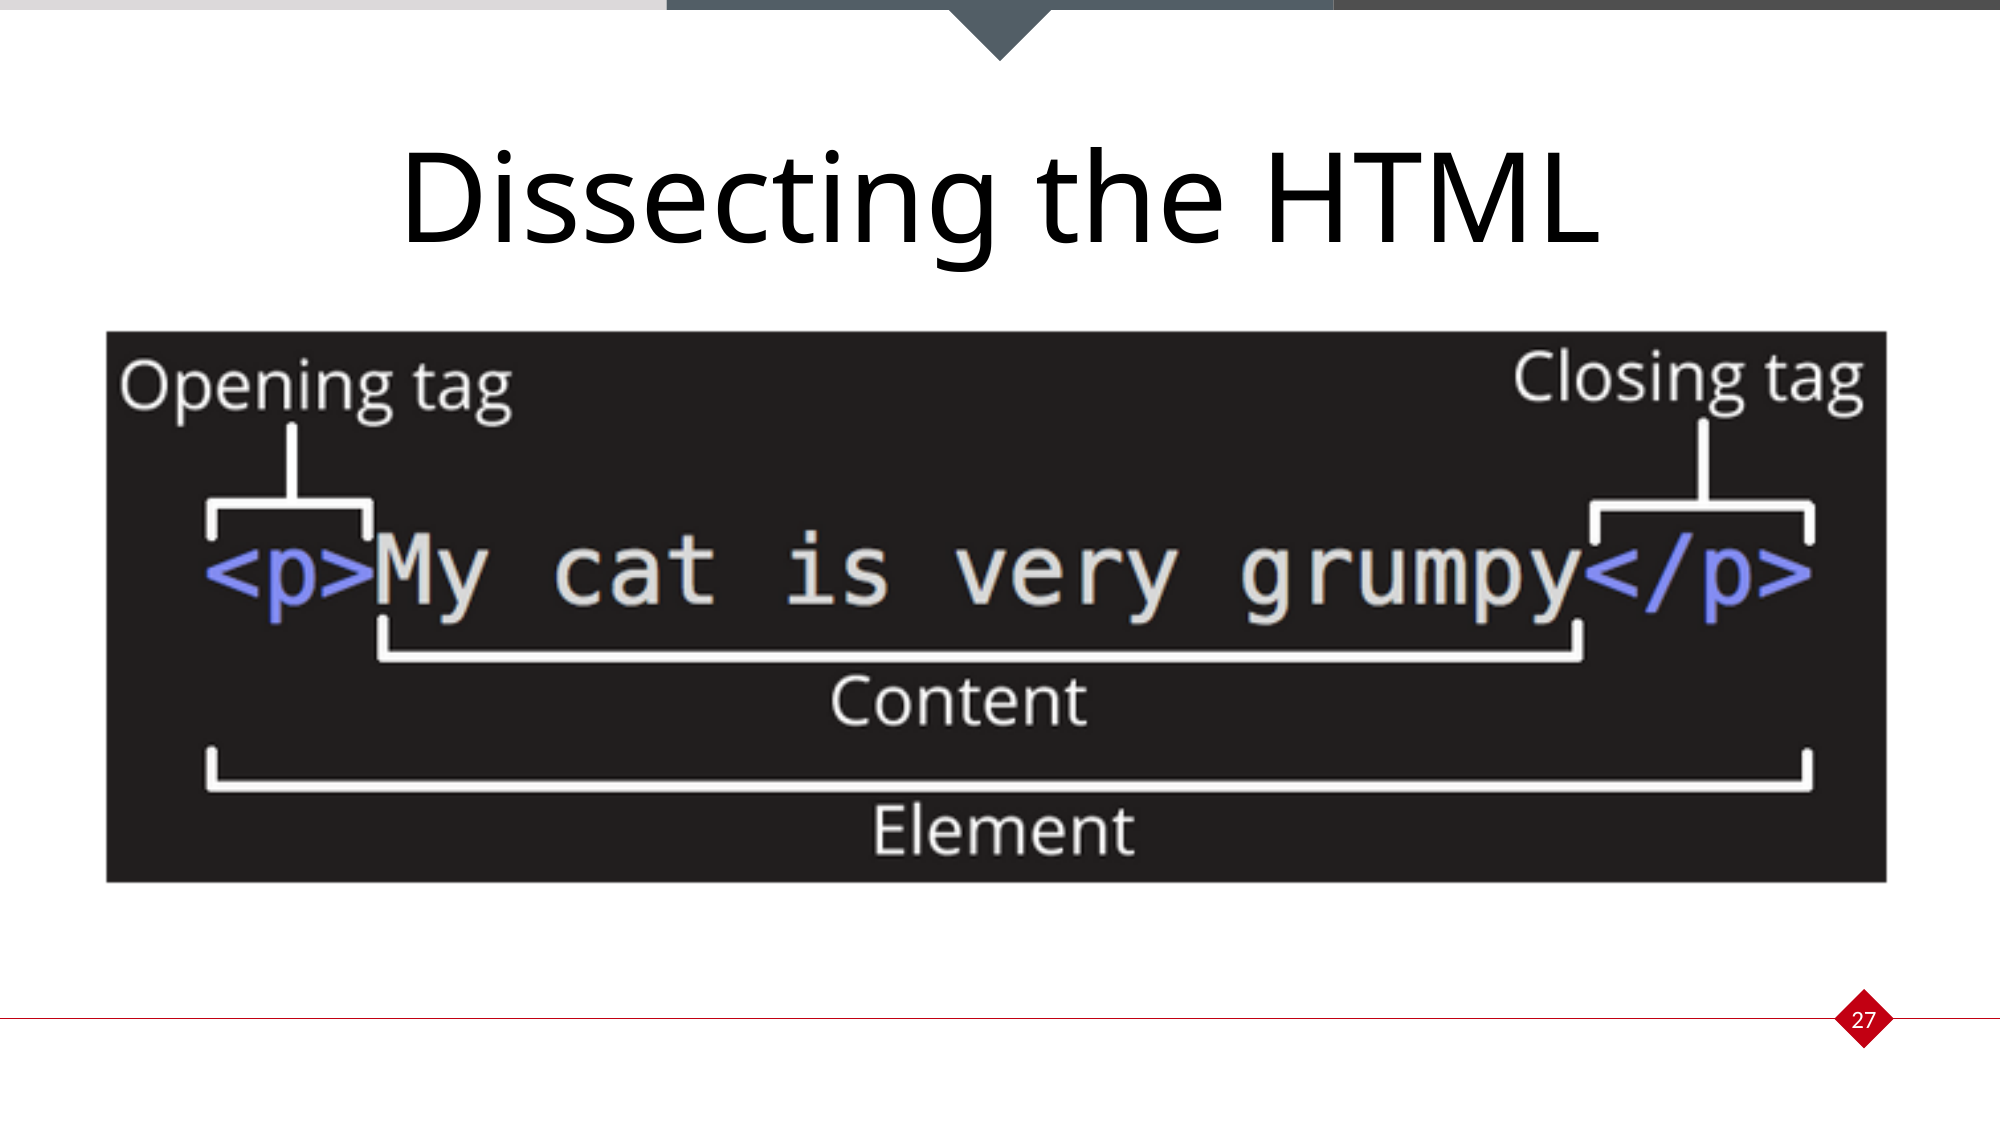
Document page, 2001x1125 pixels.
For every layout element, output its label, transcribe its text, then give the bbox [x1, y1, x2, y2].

text_box Dissecting the HTML [137, 59, 1863, 278]
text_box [0, 0, 2000, 46]
picture [102, 327, 1898, 886]
